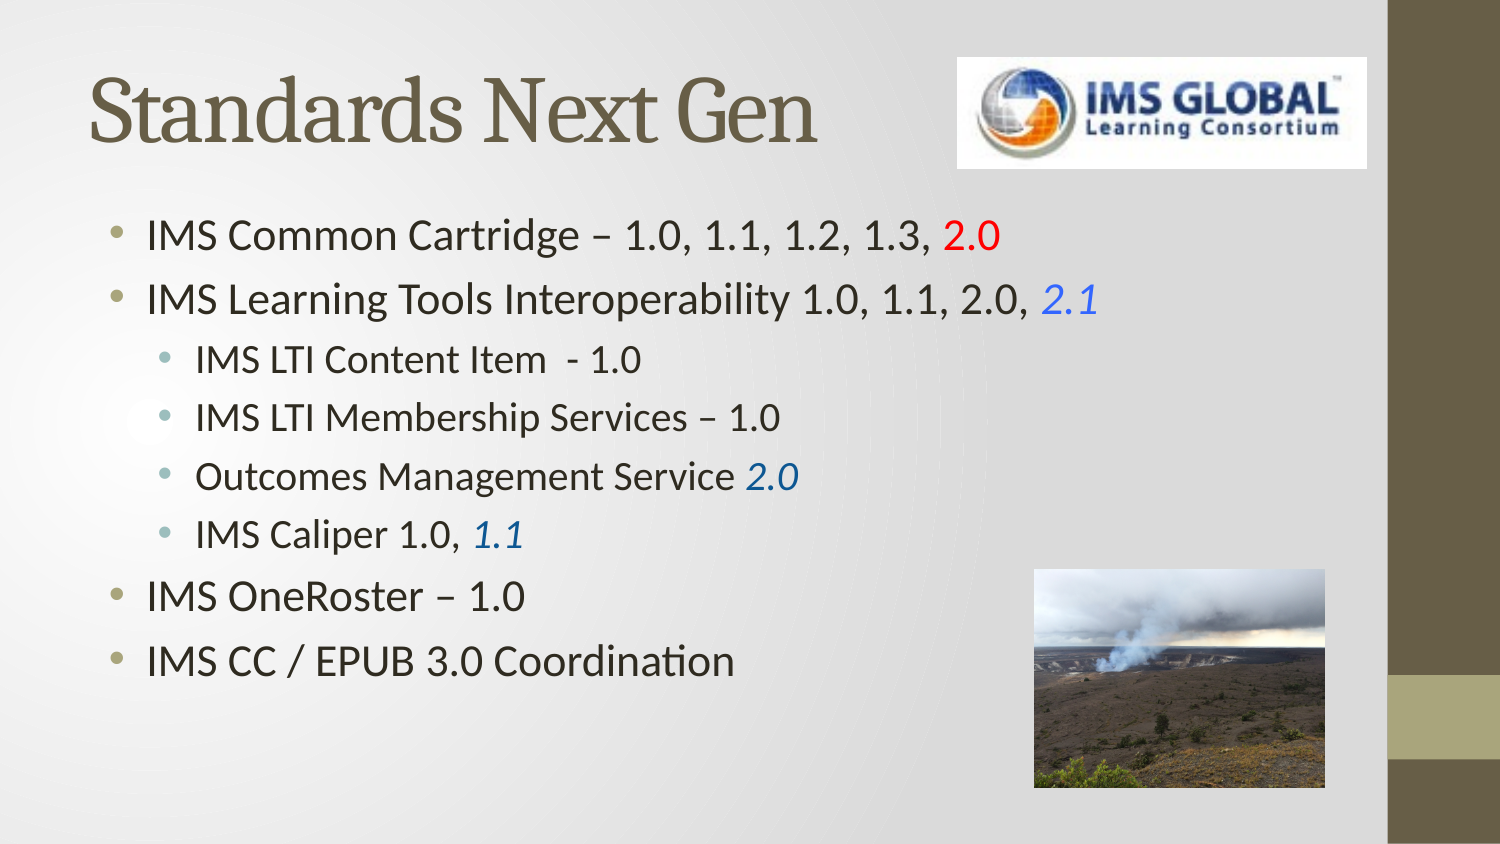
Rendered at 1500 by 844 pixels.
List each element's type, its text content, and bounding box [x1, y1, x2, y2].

picture [1034, 569, 1326, 788]
list IMS Common Cartridge – 1.0, 1.1, 1.2, 1.3, 2.0 IMS Learning Tools Interoperability 1.0, 1.1, 2.0, 2.1 IMS LTI Content Item - 1.0 IMS LTI Membership Services – 1.0 Outcomes Management Service 2.0 IMS Caliper 1.0, 1.1 IMS OneRoster – 1.0 IMS CC / EPUB 3.0 Coordination [75, 196, 1325, 788]
picture [957, 57, 1367, 169]
title Standards Next Gen [75, 33, 1325, 175]
